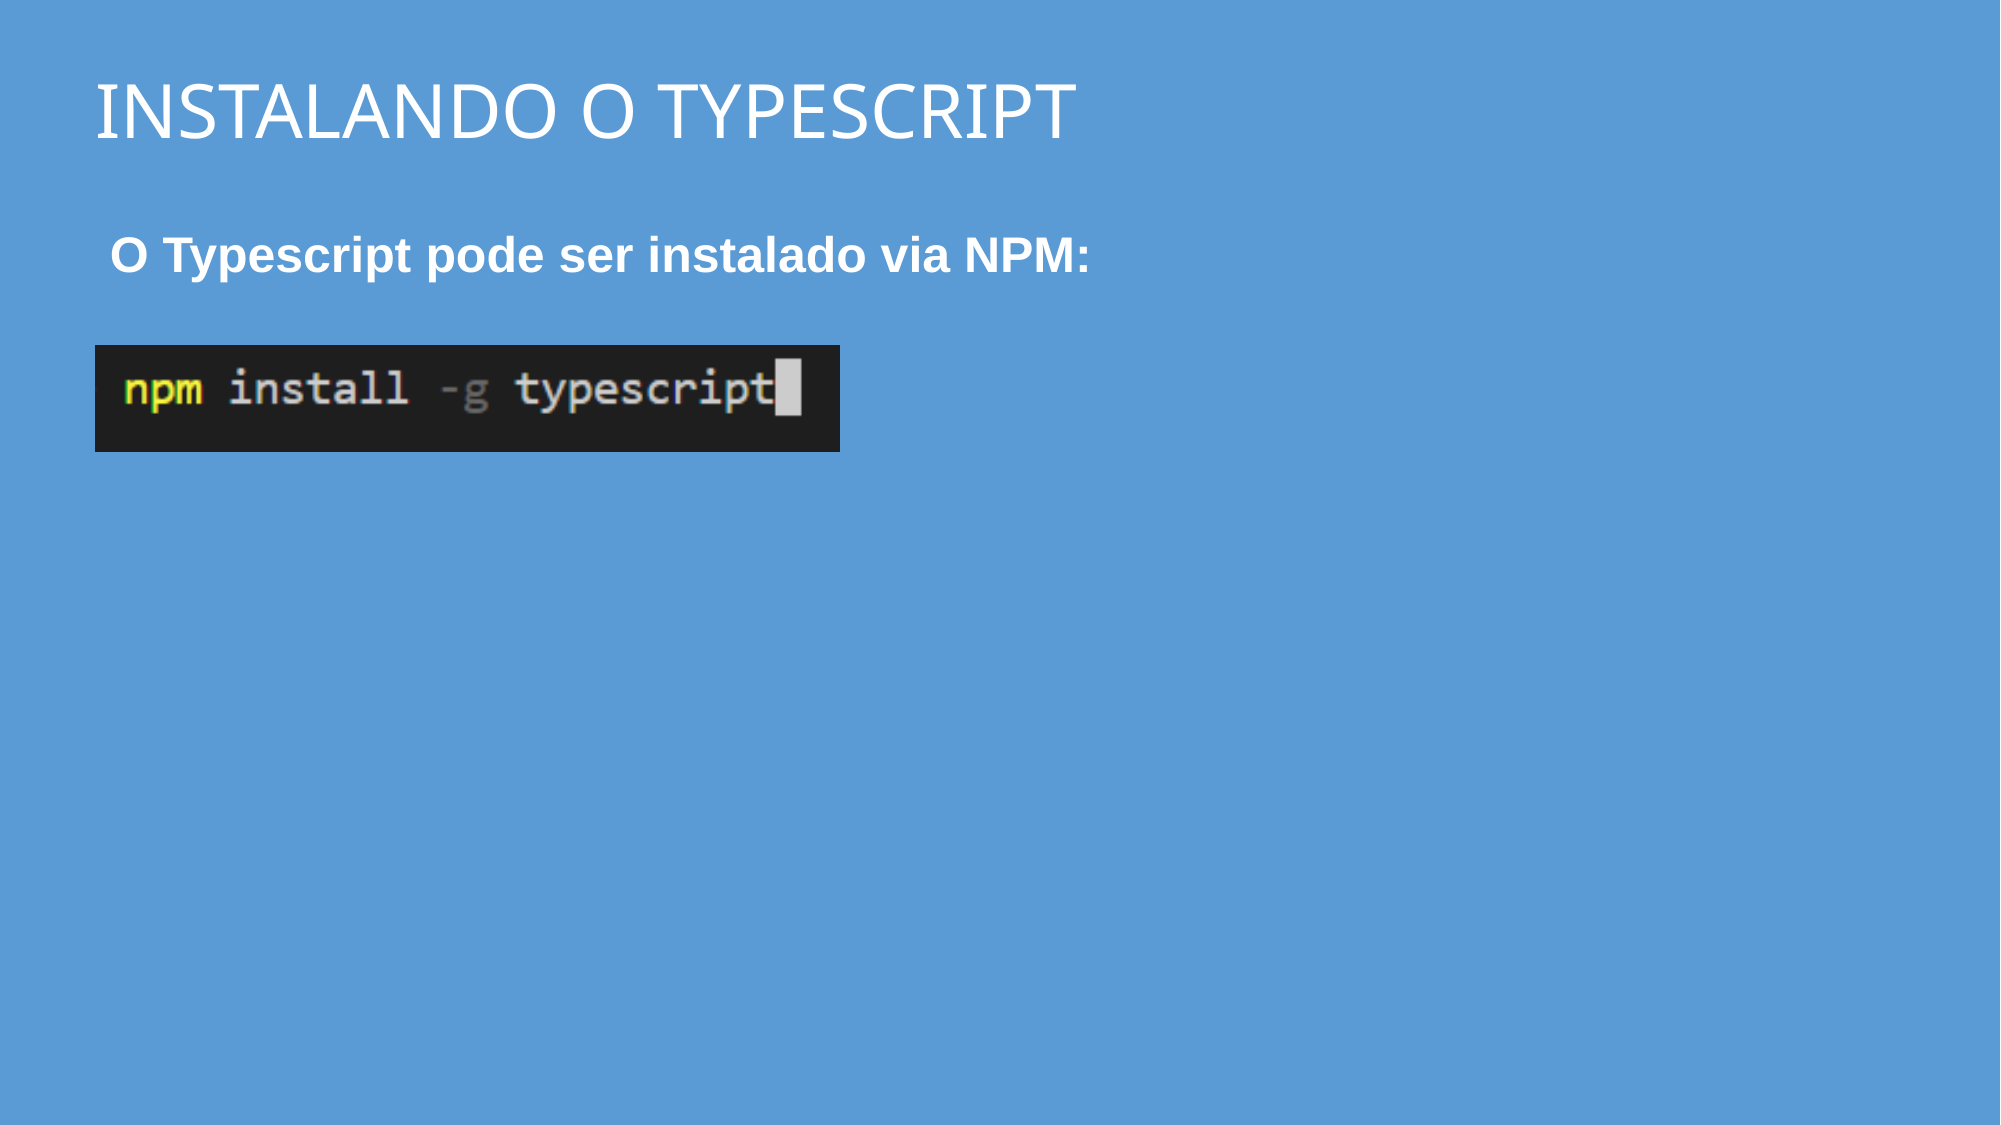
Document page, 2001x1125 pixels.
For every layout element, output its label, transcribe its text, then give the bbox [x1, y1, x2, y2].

text_box INSTALANDO O TYPESCRIPT [95, 71, 1977, 161]
picture [95, 344, 840, 452]
text_box O Typescript pode ser instalado via NPM: [95, 214, 1682, 290]
